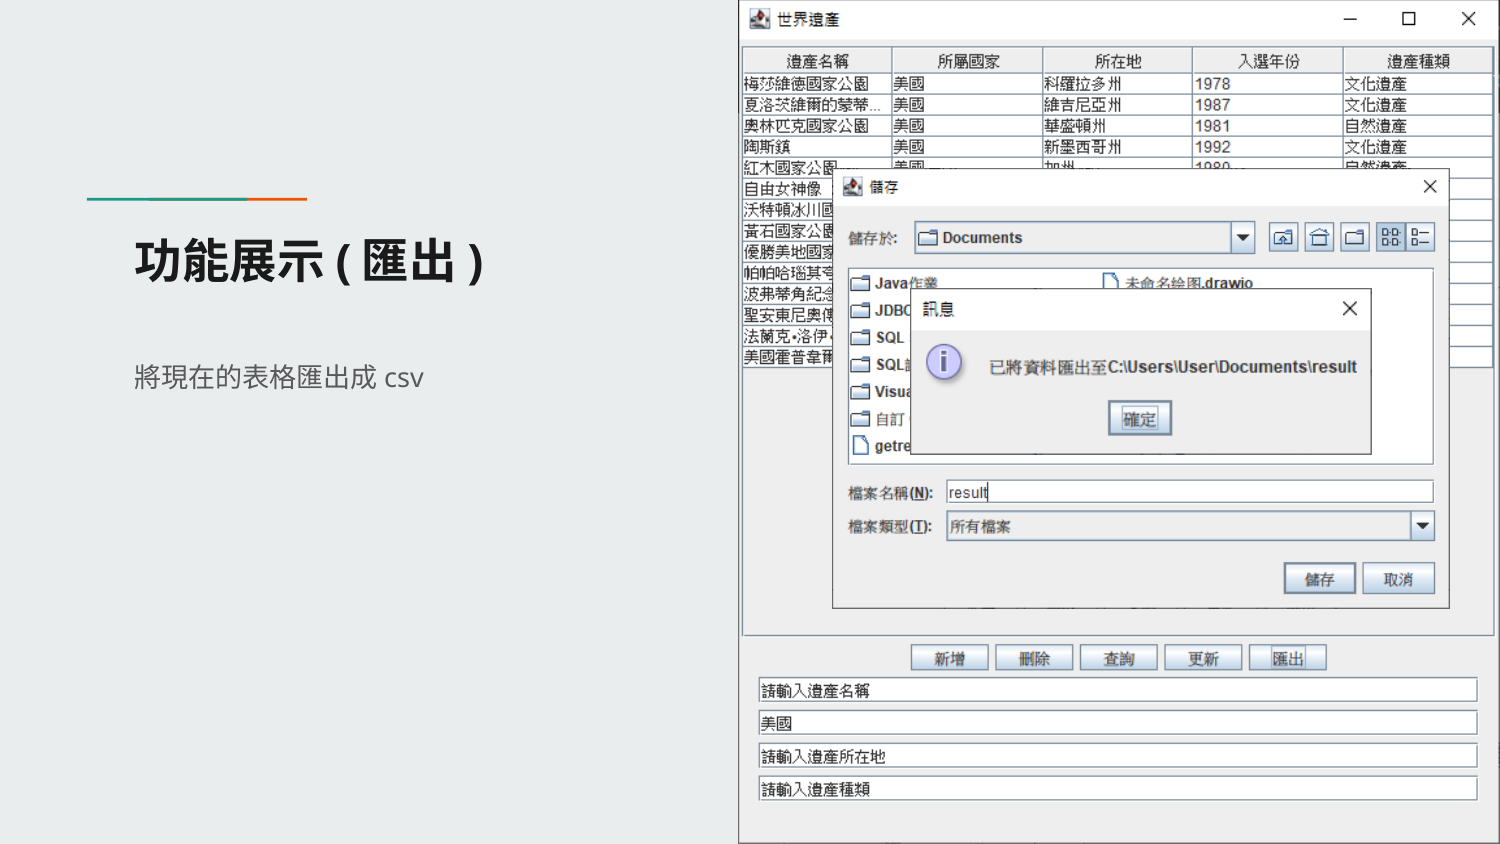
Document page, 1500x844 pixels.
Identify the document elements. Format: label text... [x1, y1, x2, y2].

picture [737, 0, 1500, 844]
title 功能展示(匯出) [119, 216, 732, 305]
list 將現在的表格匯出成csv [119, 341, 630, 712]
